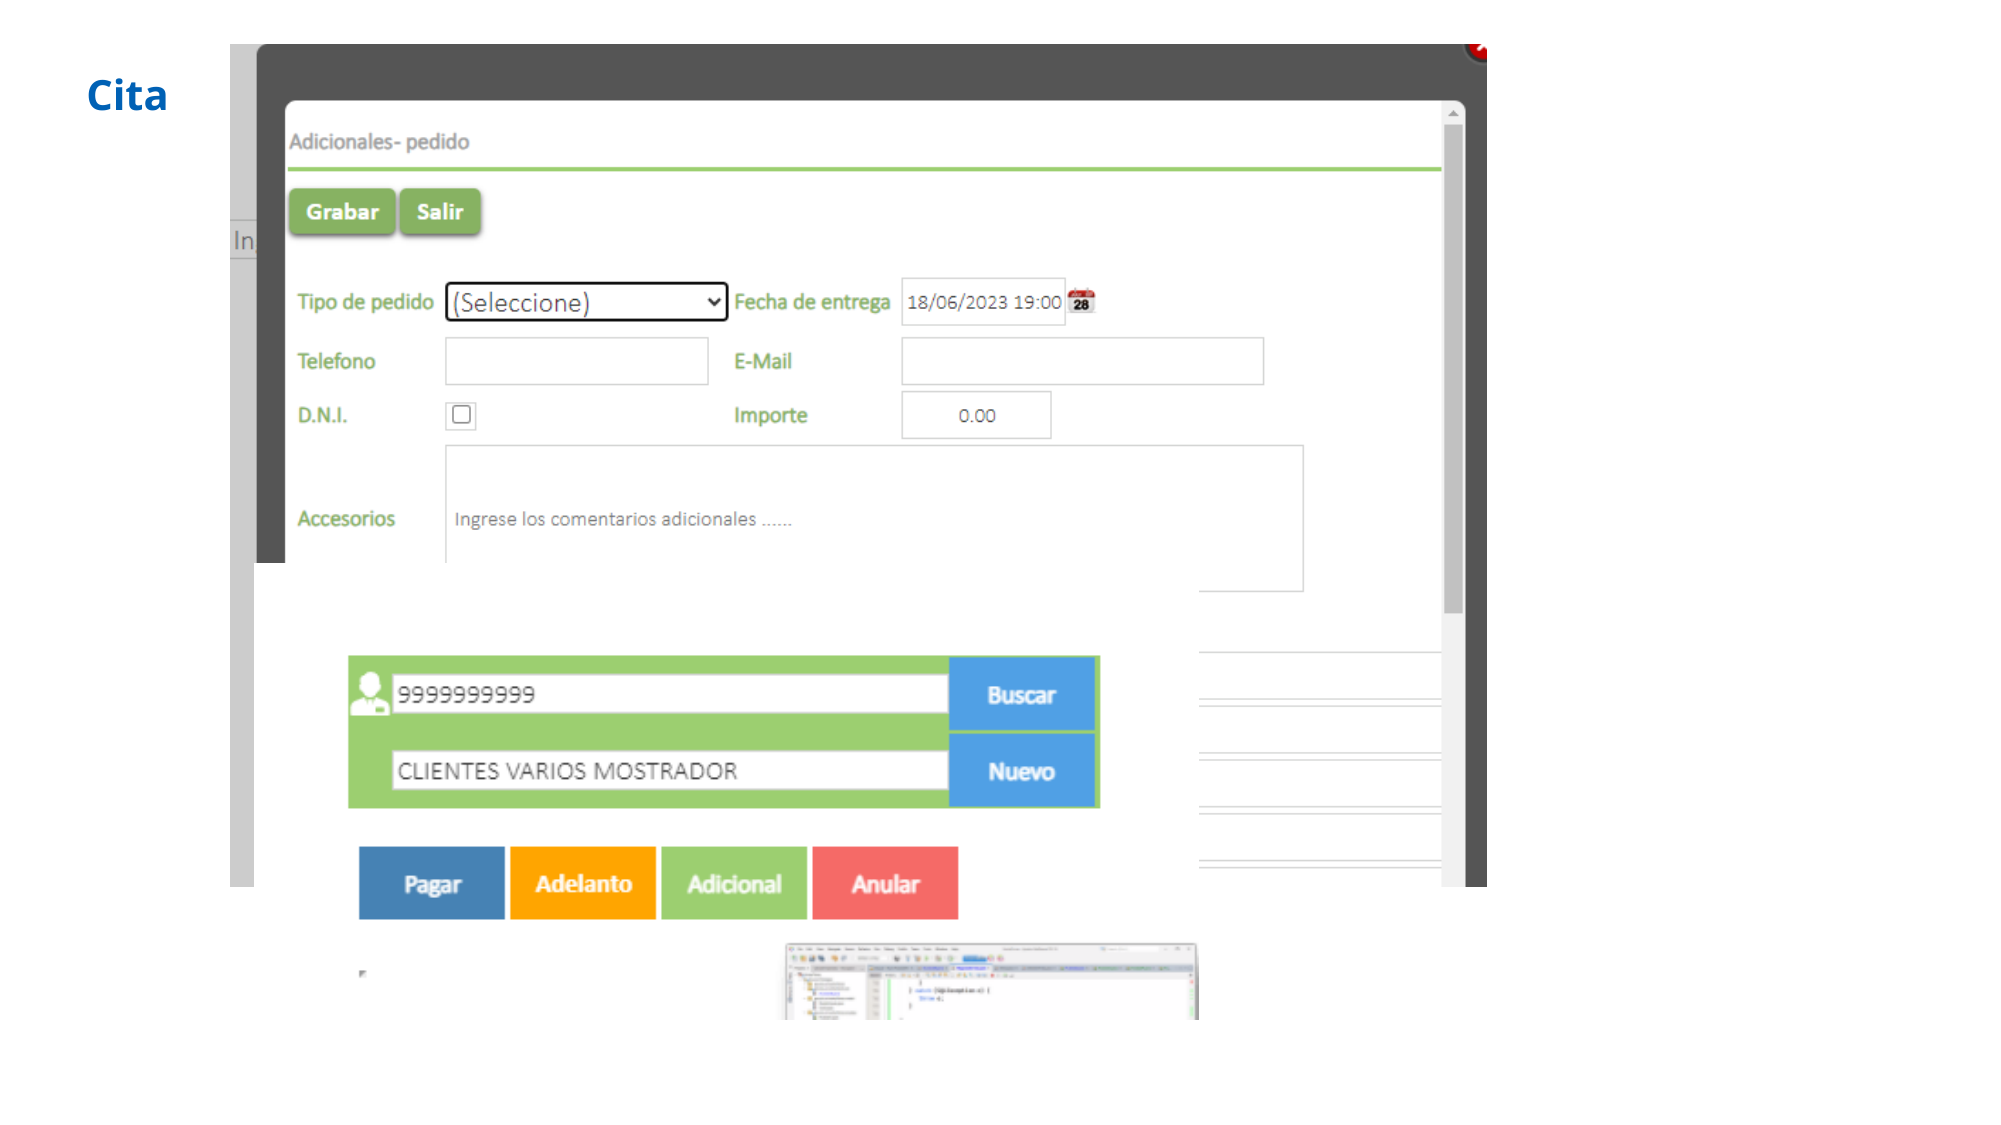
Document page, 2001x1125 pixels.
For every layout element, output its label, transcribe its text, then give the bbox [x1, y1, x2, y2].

text_box Cita [0, 61, 230, 127]
picture [230, 44, 1487, 1020]
